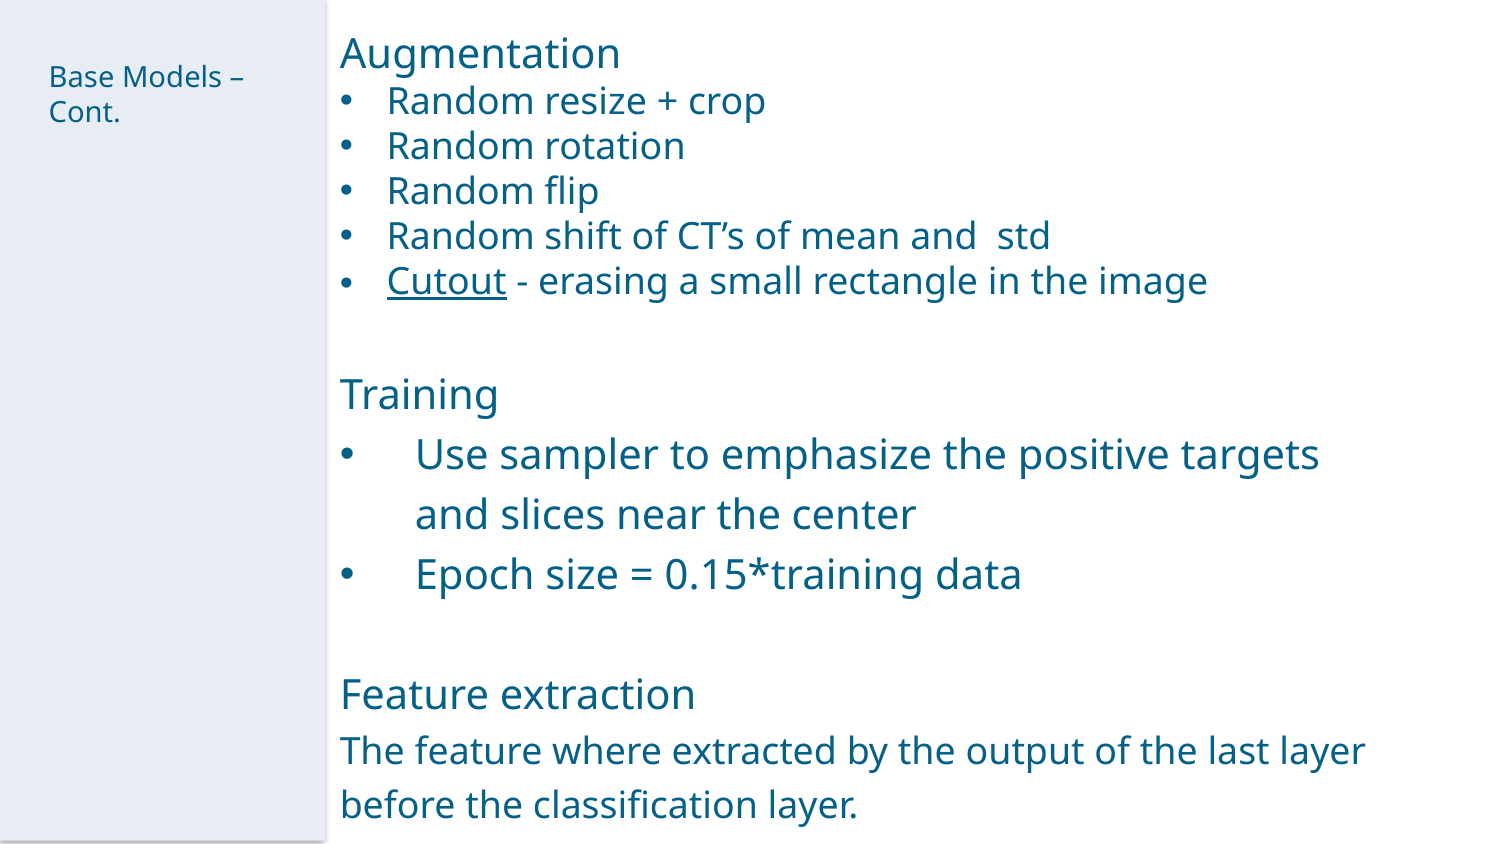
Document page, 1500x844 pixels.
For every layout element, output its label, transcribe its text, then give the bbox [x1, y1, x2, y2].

text_box Base Models – Cont. [33, 50, 292, 171]
text_box [0, 0, 327, 843]
text_box Augmentation Random resize + crop Random rotation Random flip Random shift of CT’s of mean and std Cutout - erasing a small rectangle in the image Training Use sampler to emphasize the positive targets and slices near the center Epoch size = 0.15*training data Feature extraction The feature where extracted by the output of the last layer before the classification layer. [324, 9, 1400, 834]
